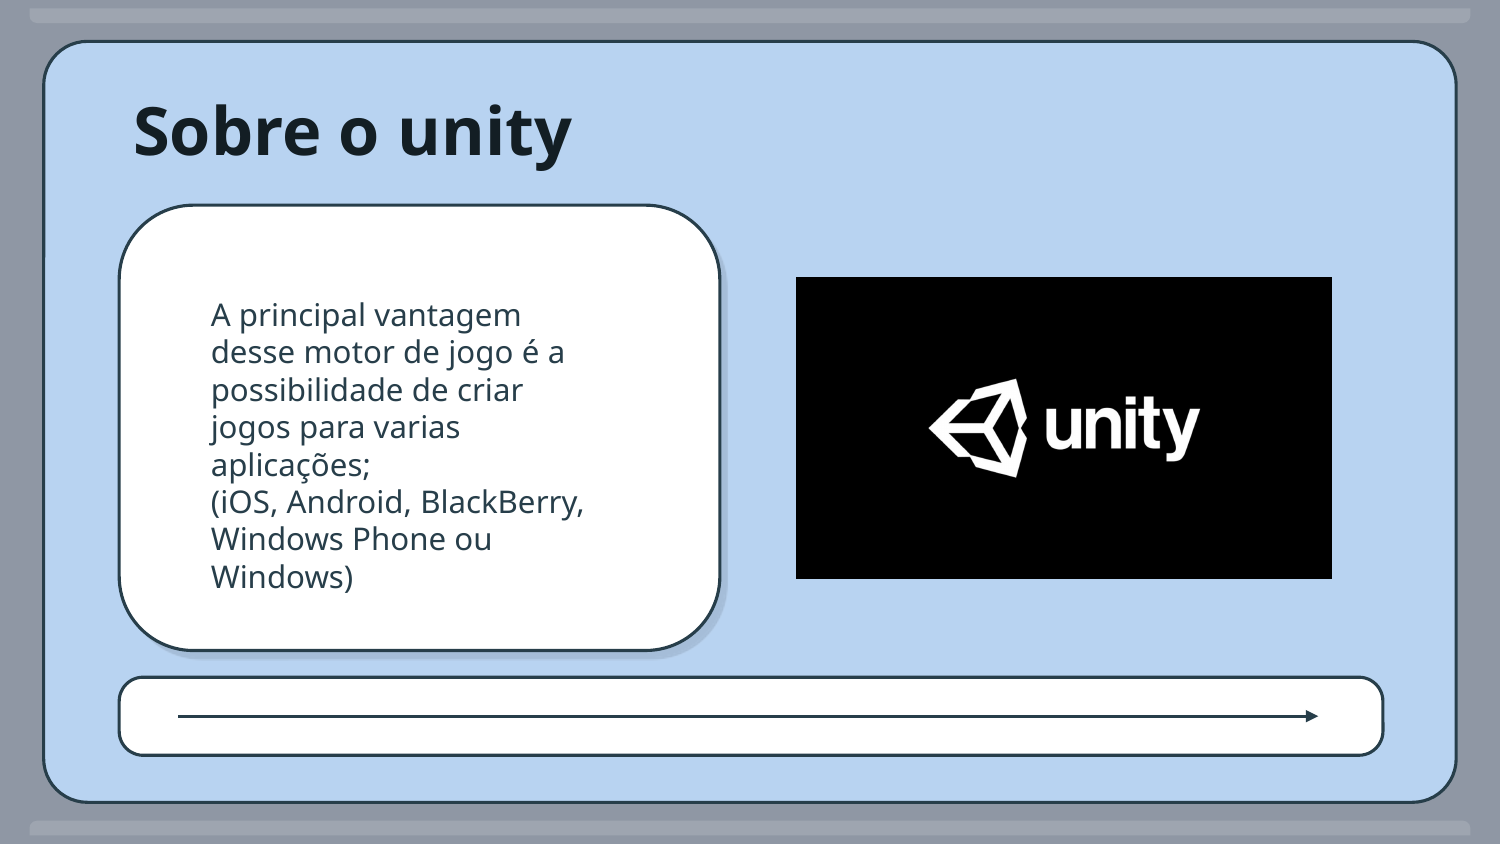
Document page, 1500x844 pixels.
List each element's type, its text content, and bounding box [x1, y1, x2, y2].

text_box [119, 677, 1383, 756]
picture [796, 276, 1333, 579]
subtitle A principal vantagem desse motor de jogo é a possibilidade de criar jogos para varias aplicações; (iOS, Android, BlackBerry, Windows Phone ou Windows) [195, 280, 628, 381]
title Sobre o unity [118, 74, 1296, 169]
text_box [119, 205, 720, 651]
